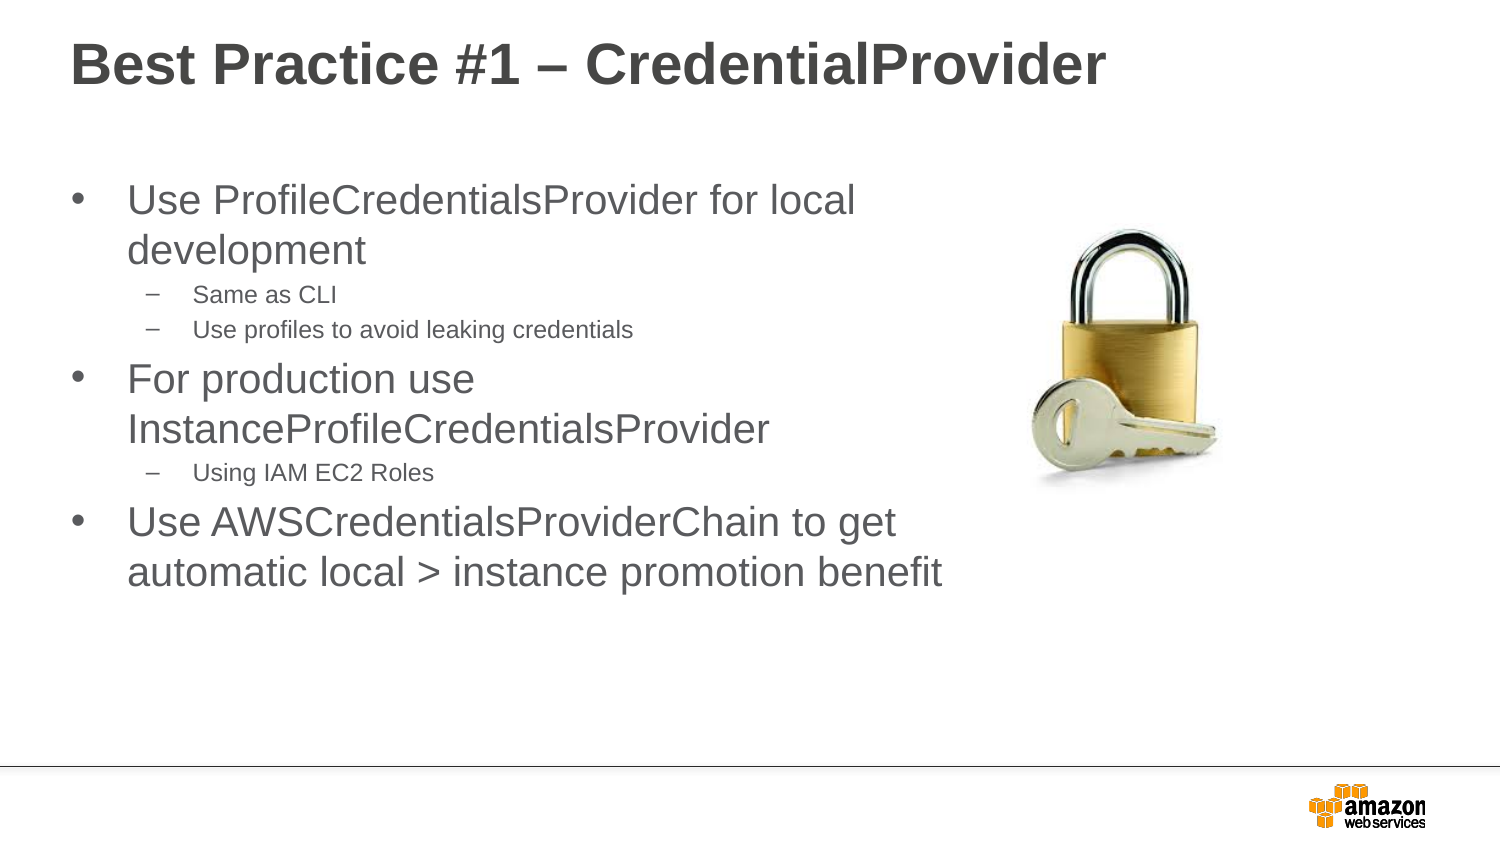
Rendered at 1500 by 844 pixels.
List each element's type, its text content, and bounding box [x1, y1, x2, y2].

list Use ProfileCredentialsProvider for local development Same as CLI Use profiles to avoid leaking credentials For production use InstanceProfileCredentialsProvider Using IAM EC2 Roles Use AWSCredentialsProviderChain to get automatic local > instance promotion benefit [55, 165, 1079, 749]
title Best Practice #1 – CredentialProvider [55, 18, 1402, 160]
picture [988, 223, 1263, 498]
